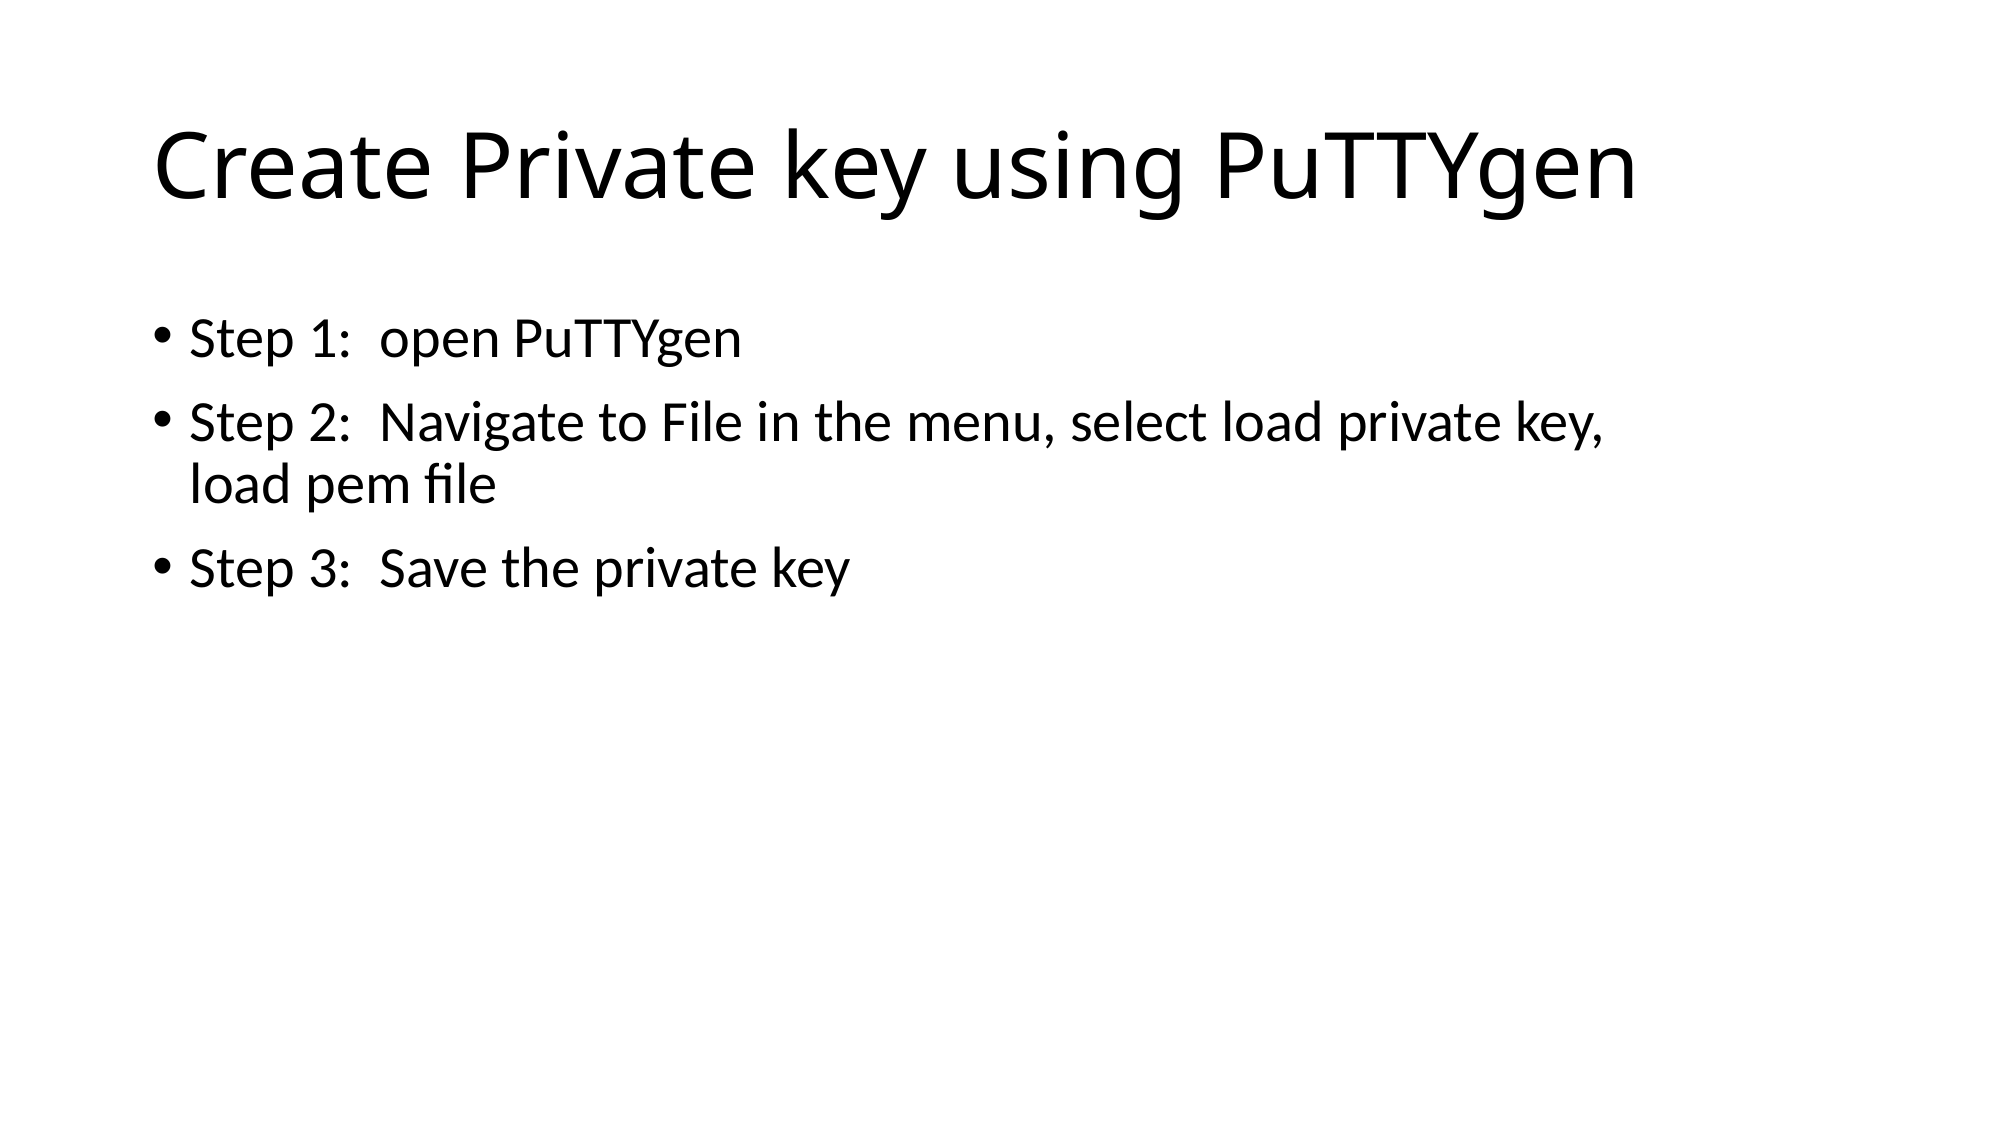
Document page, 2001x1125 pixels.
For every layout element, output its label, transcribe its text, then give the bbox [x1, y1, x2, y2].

list Step 1: open PuTTYgen Step 2: Navigate to File in the menu, select load private key, load pem file Step 3: Save the private key [137, 299, 1863, 1014]
title Create Private key using PuTTYgen [137, 59, 1863, 278]
